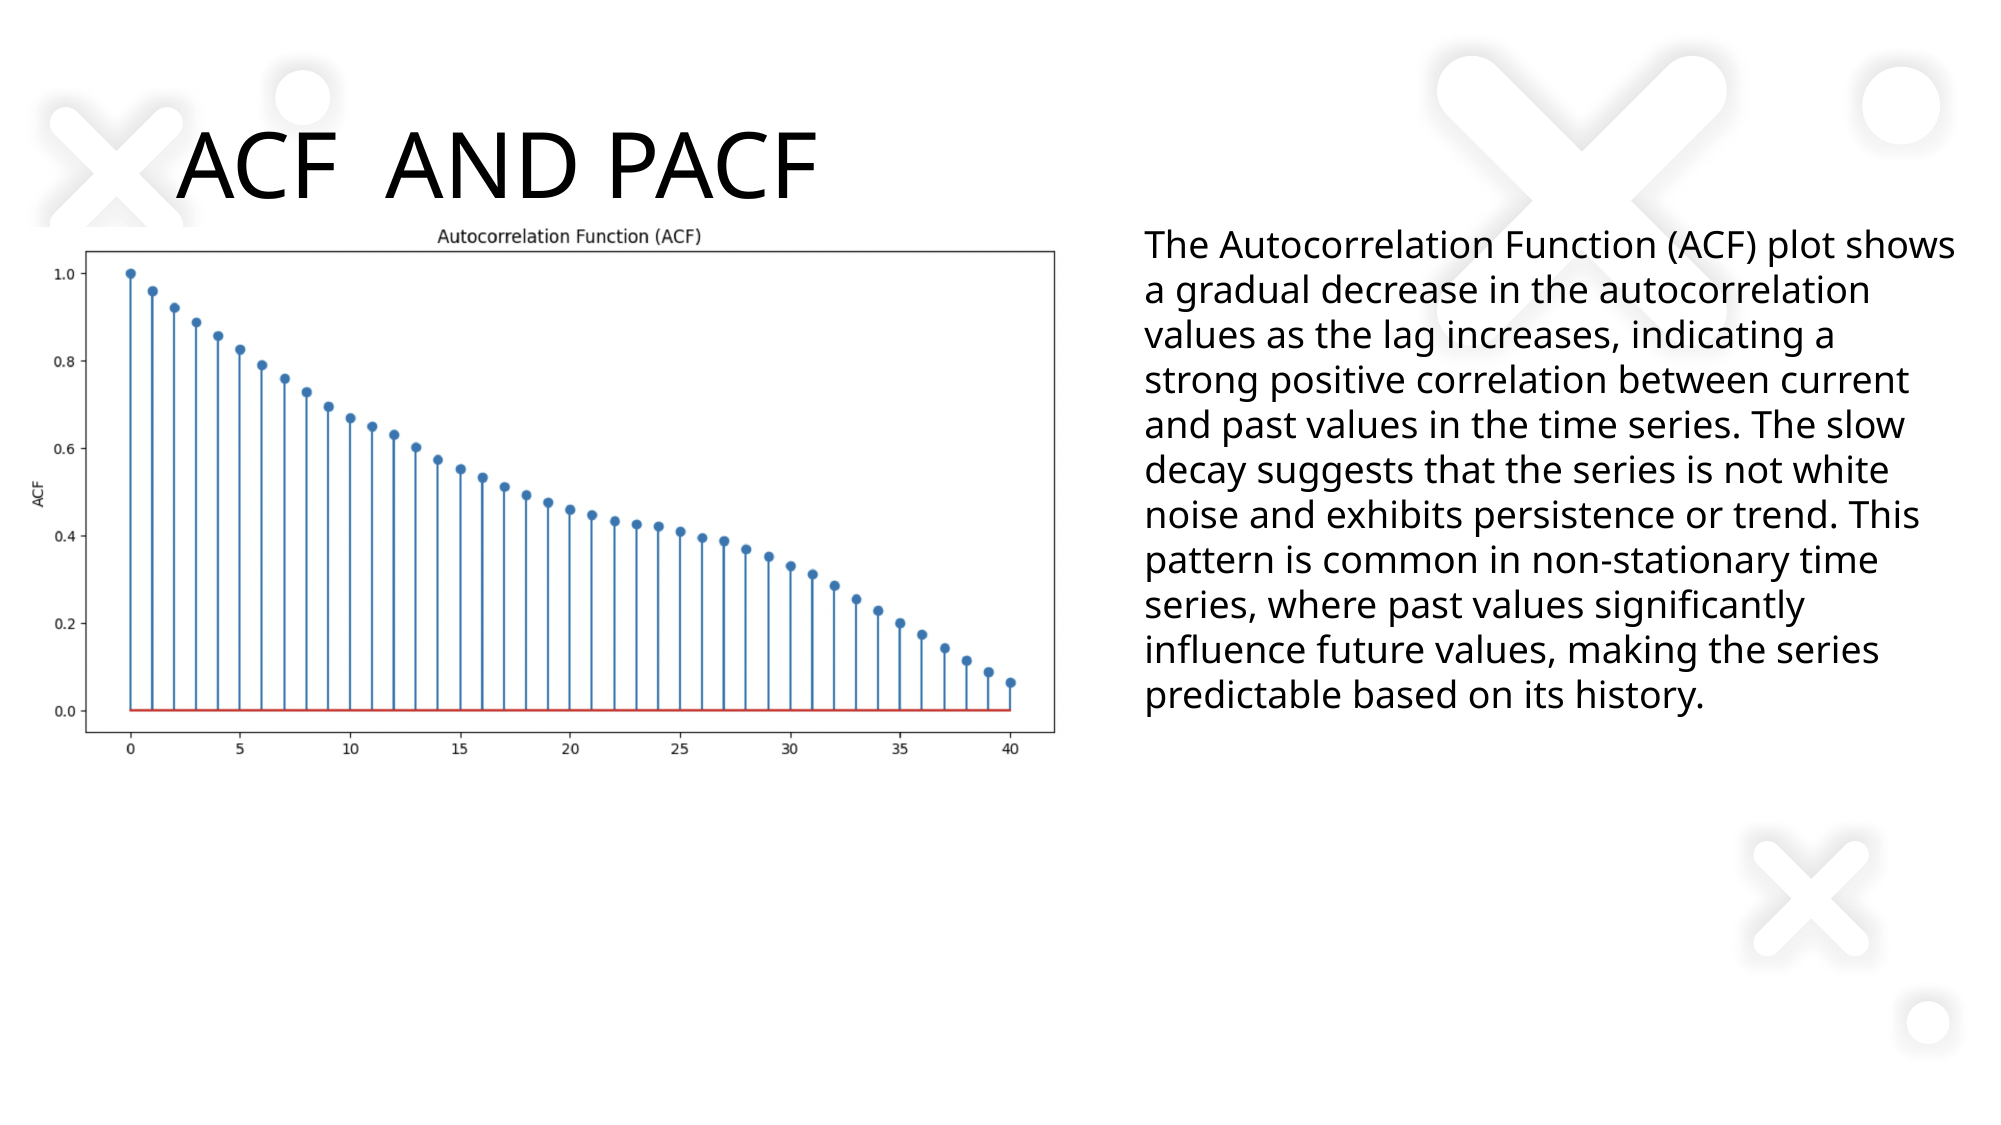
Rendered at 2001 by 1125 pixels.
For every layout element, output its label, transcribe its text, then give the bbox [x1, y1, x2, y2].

title ACF AND PACF [137, 59, 1863, 278]
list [26, 227, 1091, 760]
text_box The Autocorrelation Function (ACF) plot shows a gradual decrease in the autocorrelation values as the lag increases, indicating a strong positive correlation between current and past values in the time series. The slow decay suggests that the series is not white noise and exhibits persistence or trend. This pattern is common in non-stationary time series, where past values significantly influence future values, making the series predictable based on its history. [1129, 213, 1974, 768]
